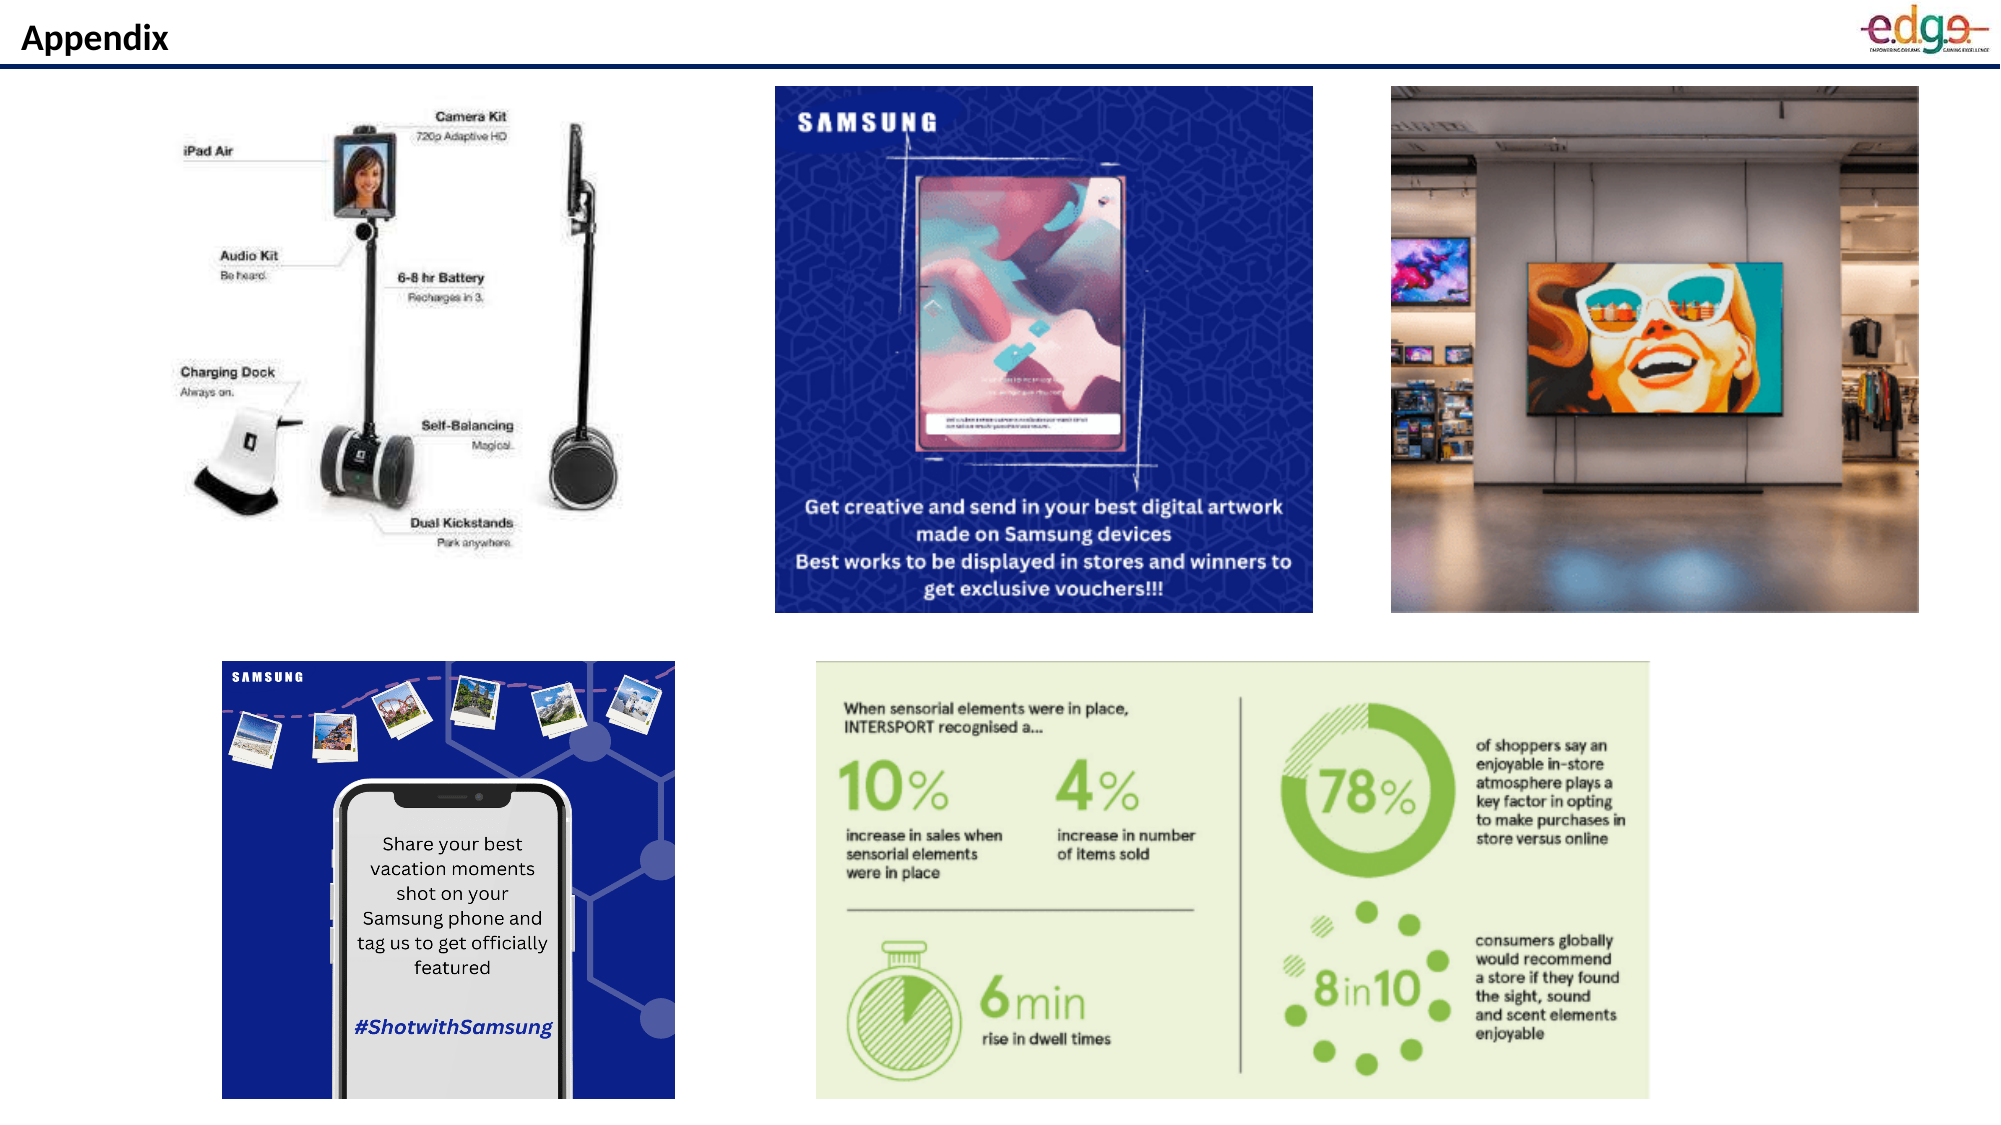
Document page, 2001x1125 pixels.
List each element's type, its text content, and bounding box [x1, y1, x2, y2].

picture [815, 660, 1655, 1099]
picture [1845, 0, 2000, 60]
picture [775, 86, 1313, 614]
picture [121, 67, 697, 570]
picture [121, 59, 697, 66]
text_box Appendix [6, 5, 1071, 66]
picture [1391, 86, 1919, 614]
picture [222, 660, 675, 1099]
